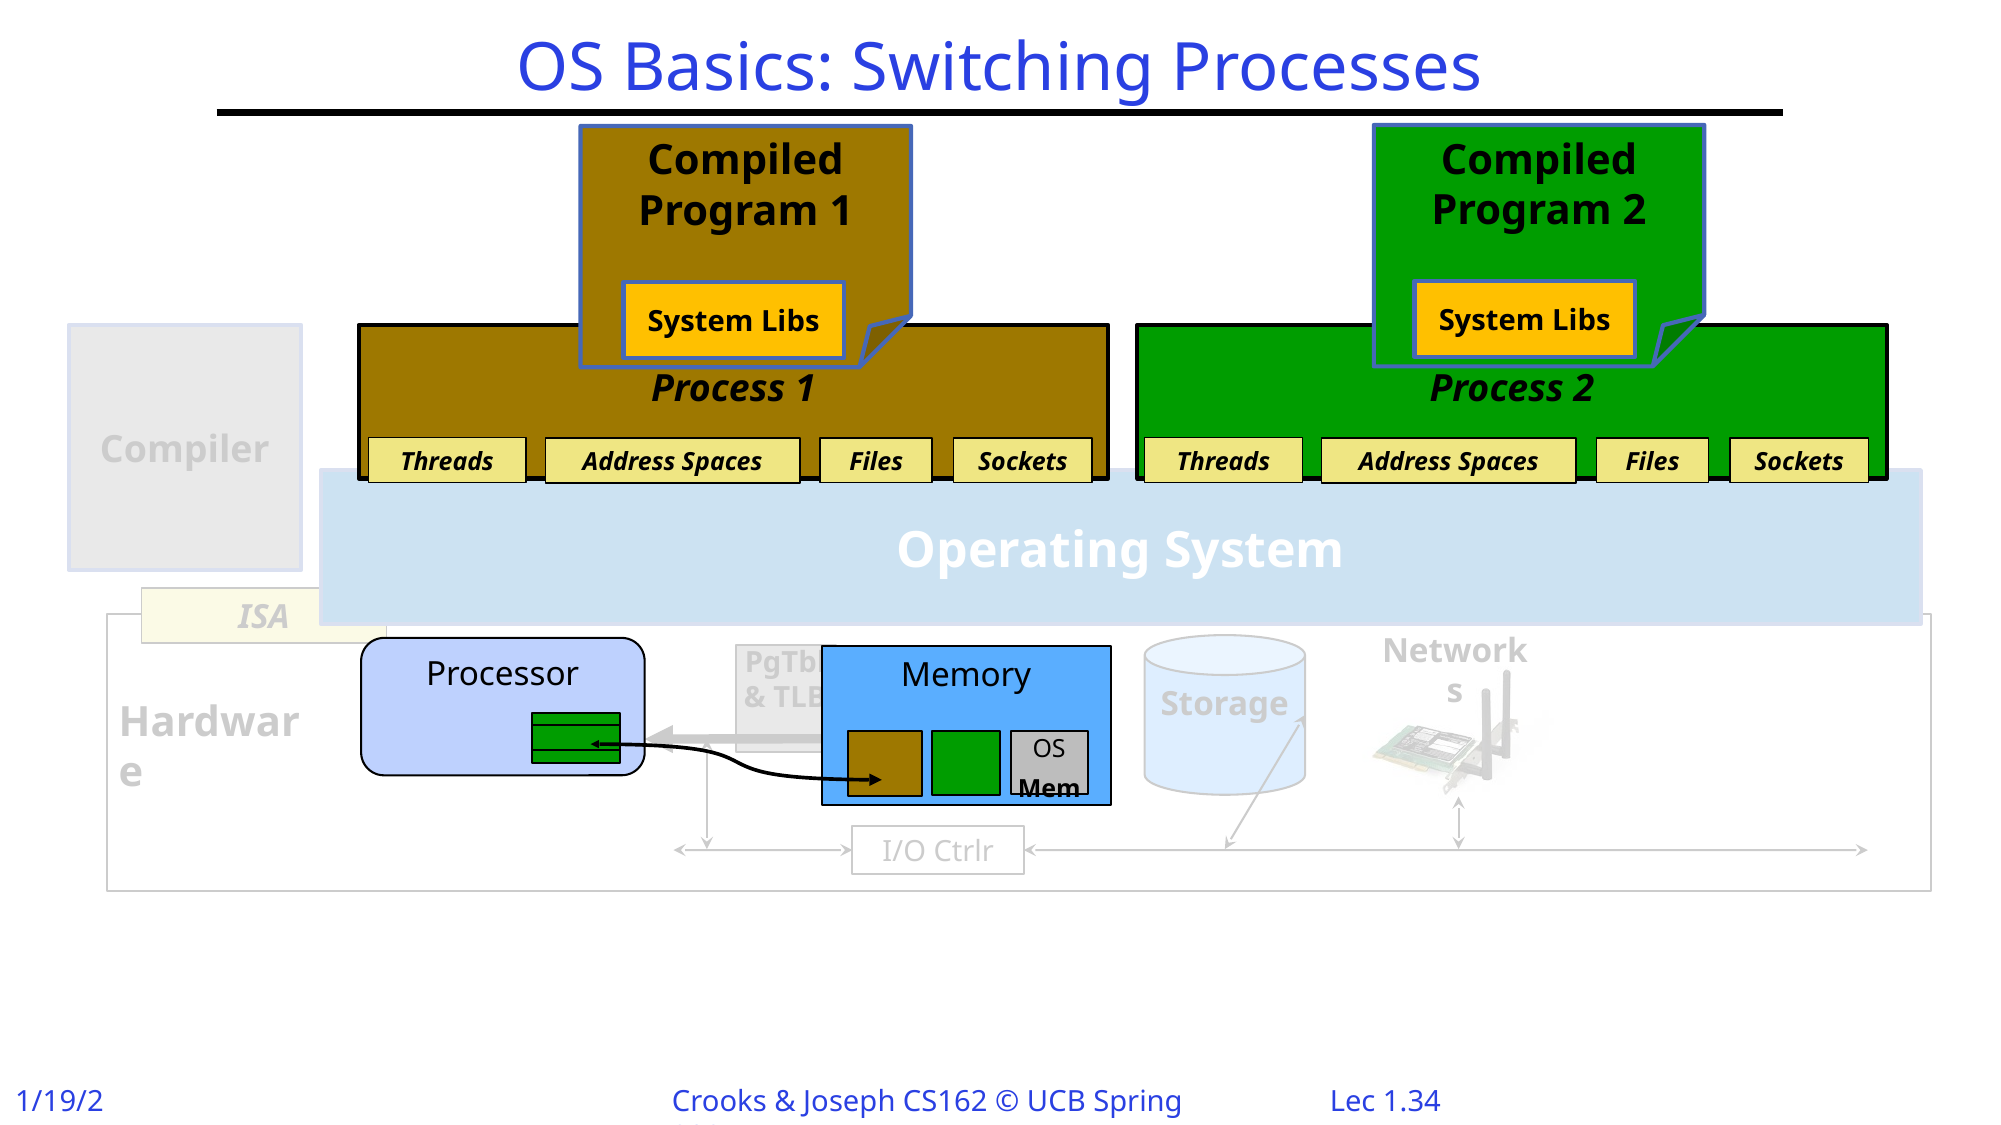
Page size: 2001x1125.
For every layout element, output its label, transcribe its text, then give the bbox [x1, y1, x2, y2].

text_box Process 1 [358, 324, 1109, 479]
text_box Processor [361, 637, 645, 776]
text_box Files [820, 437, 933, 483]
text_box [590, 743, 883, 780]
text_box Sockets [1729, 437, 1869, 483]
text_box Files [1596, 437, 1709, 483]
text_box Memory [821, 645, 1111, 806]
text_box Sockets [953, 437, 1093, 483]
text_box Threads [368, 437, 527, 483]
text_box OS Mem [1010, 731, 1088, 794]
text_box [726, 635, 844, 737]
text_box Address Spaces [545, 437, 800, 483]
text_box System Libs [623, 281, 844, 358]
picture [1361, 628, 1571, 837]
text_box System Libs [1414, 280, 1635, 357]
text_box [0, 206, 2000, 976]
text_box [848, 731, 922, 797]
title OS Basics: Switching Processes [216, 24, 1784, 113]
text_box Compiled Program 2 [1373, 124, 1705, 367]
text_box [531, 712, 620, 764]
text_box Address Spaces [1321, 437, 1577, 483]
text_box Threads [1144, 437, 1303, 483]
text_box [932, 731, 1000, 795]
text_box Process 2 [1137, 324, 1887, 479]
text_box Compiled Program 1 [580, 125, 911, 368]
